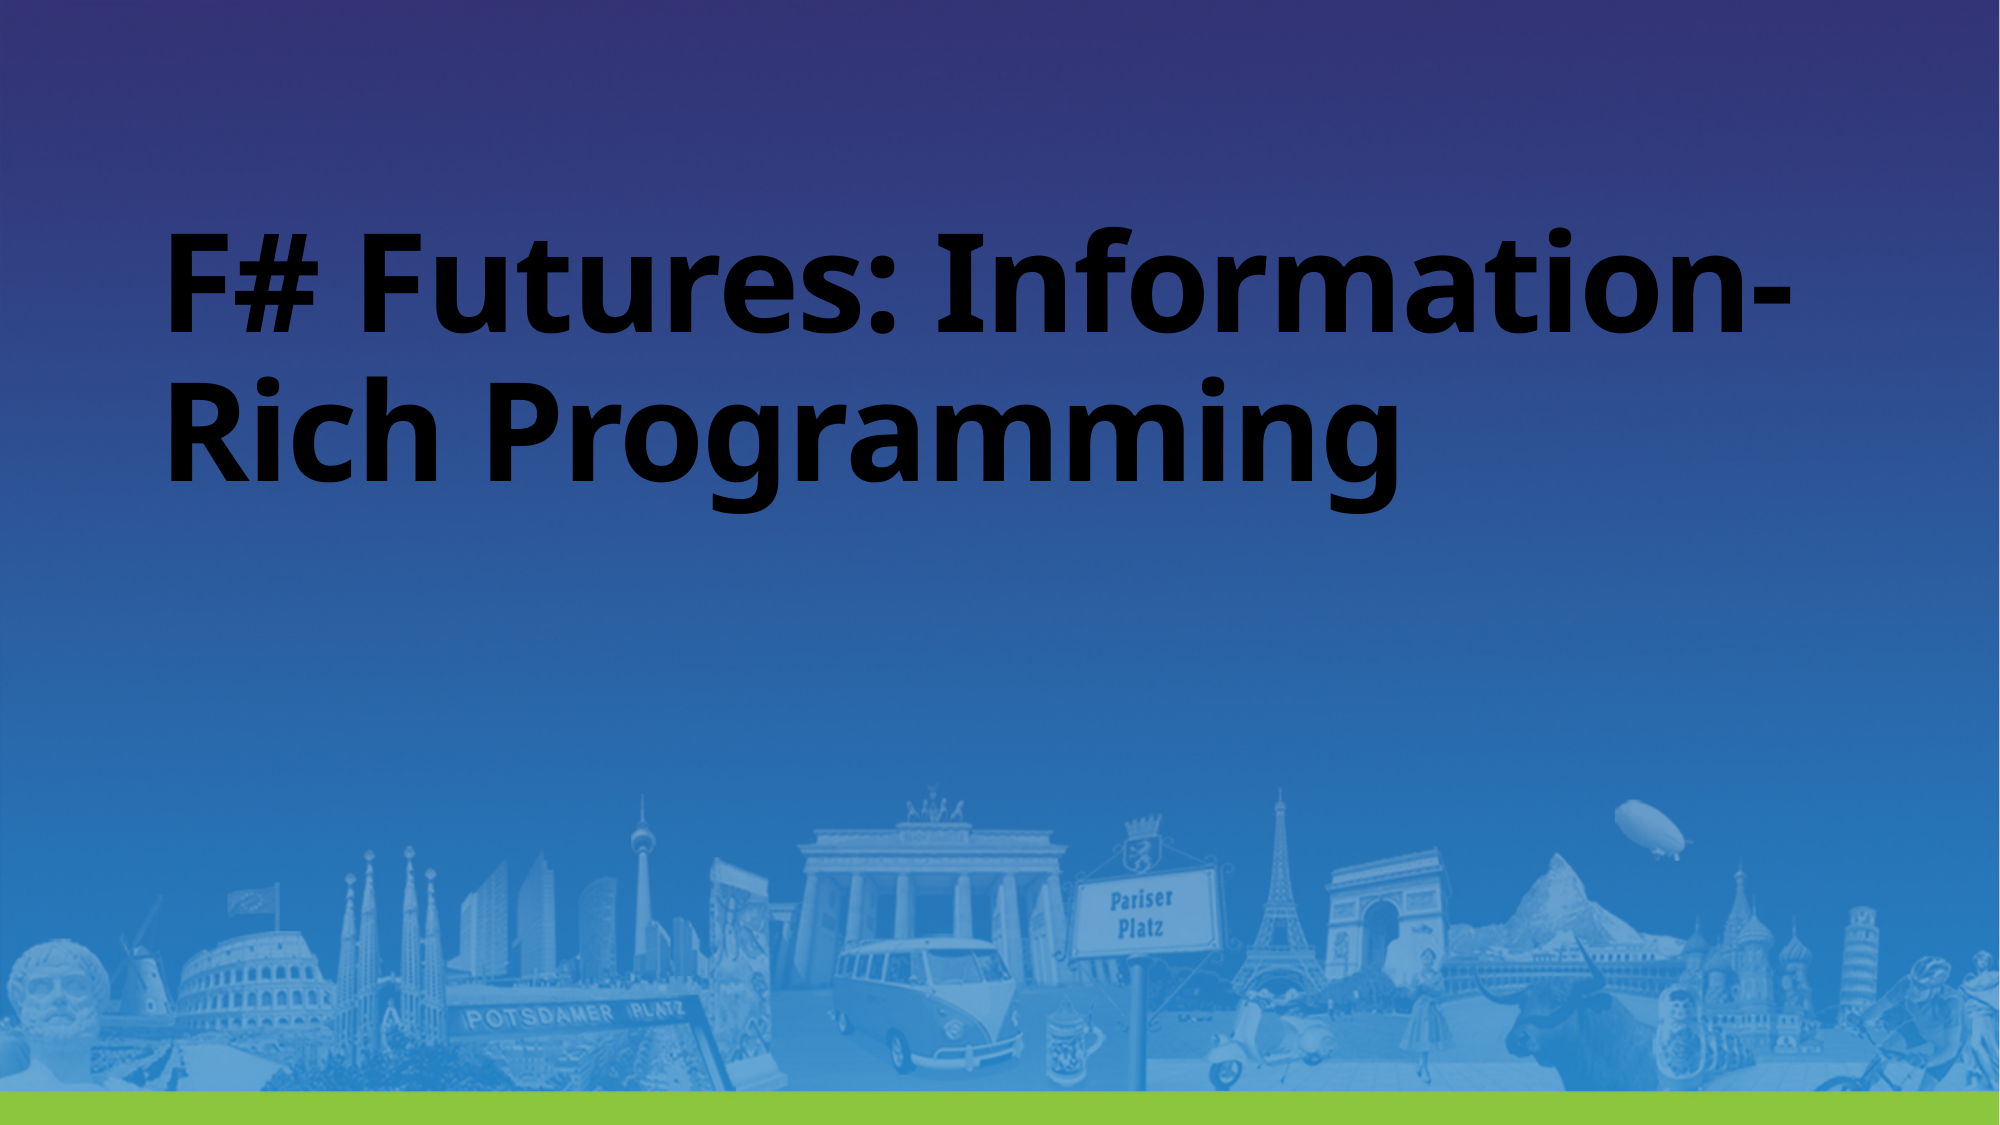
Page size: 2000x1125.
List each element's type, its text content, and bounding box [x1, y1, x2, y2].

title F# Futures: Information-Rich Programming [159, 237, 1840, 488]
picture [0, 0, 2000, 1125]
